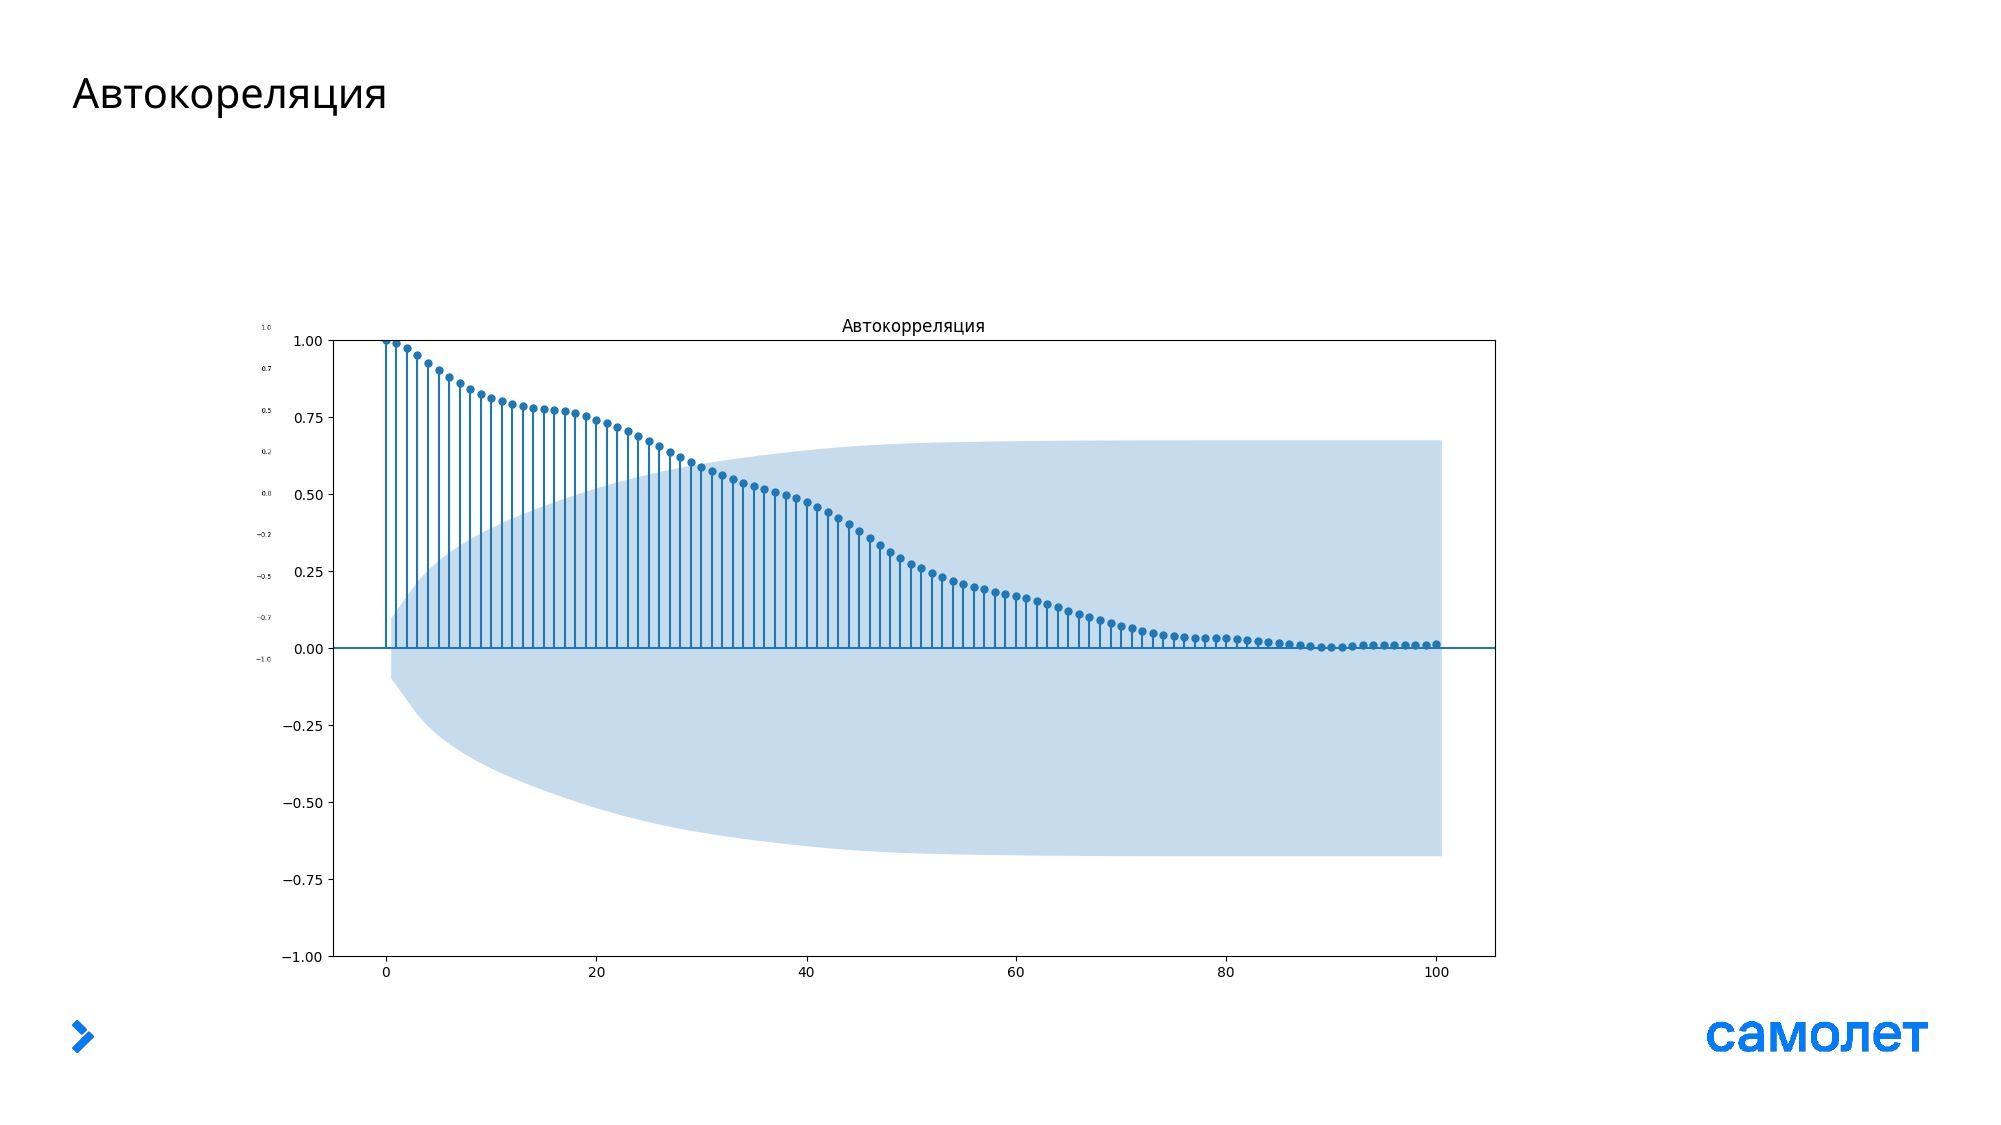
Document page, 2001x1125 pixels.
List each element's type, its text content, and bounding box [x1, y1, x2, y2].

picture [1707, 1021, 1928, 1052]
picture [72, 1020, 94, 1053]
title Автокореляция [72, 71, 1928, 180]
picture [251, 308, 1504, 990]
